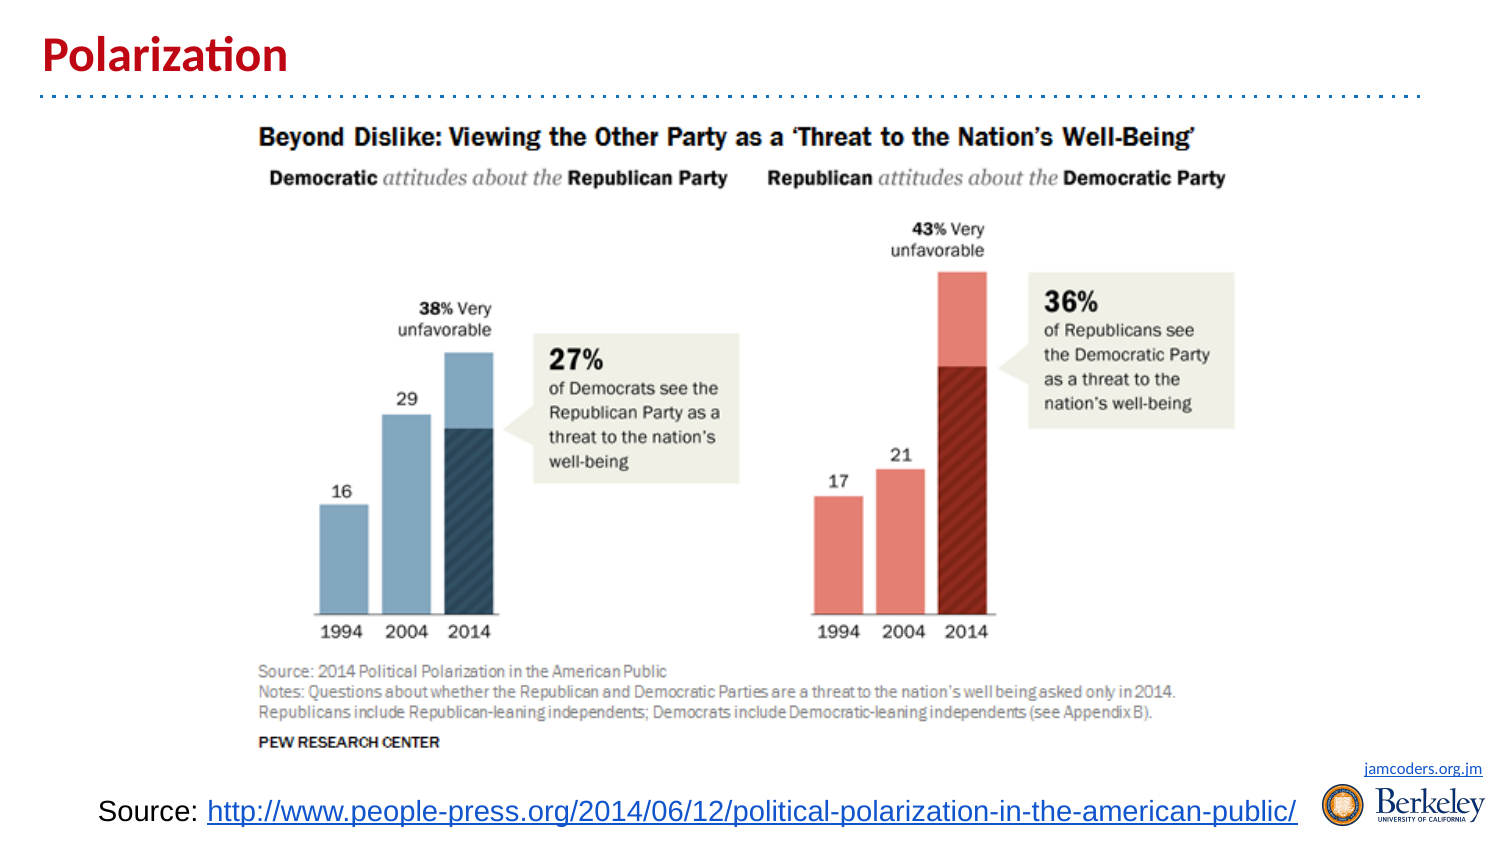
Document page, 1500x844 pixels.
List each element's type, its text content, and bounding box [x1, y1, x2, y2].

title Polarization [27, 15, 1378, 97]
picture [1462, 782, 1486, 827]
picture [257, 106, 1259, 773]
text_box Source: http://www.people-press.org/2014/06/12/political-polarization-in-the-american-public/ [82, 777, 1462, 843]
